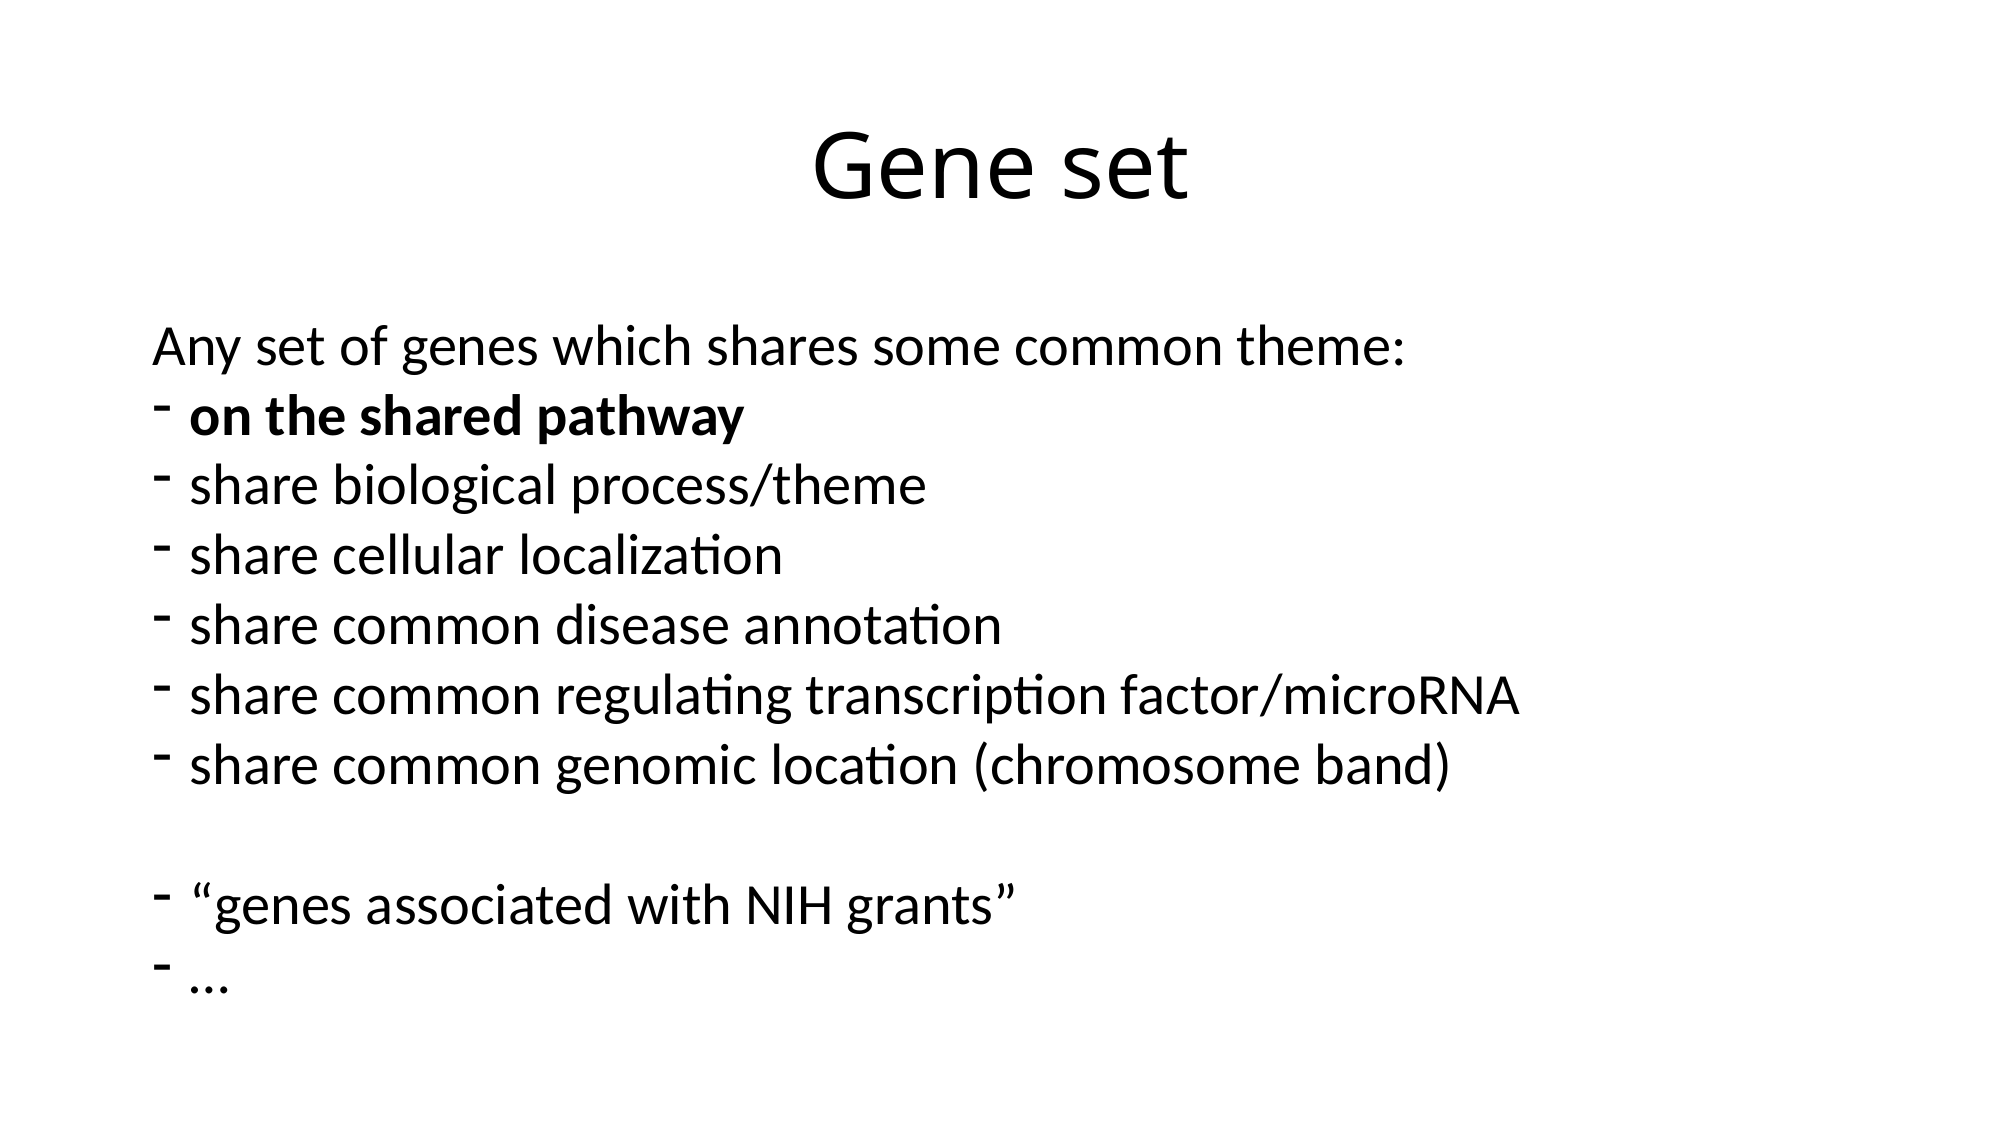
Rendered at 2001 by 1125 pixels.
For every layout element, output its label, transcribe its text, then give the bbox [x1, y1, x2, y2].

title Gene set [137, 59, 1863, 278]
list Any set of genes which shares some common theme: on the shared pathway share biological process/theme share cellular localization share common disease annotation share common regulating transcription factor/microRNA share common genomic location (chromosome band) “genes associated with NIH grants” … [137, 299, 1863, 1014]
